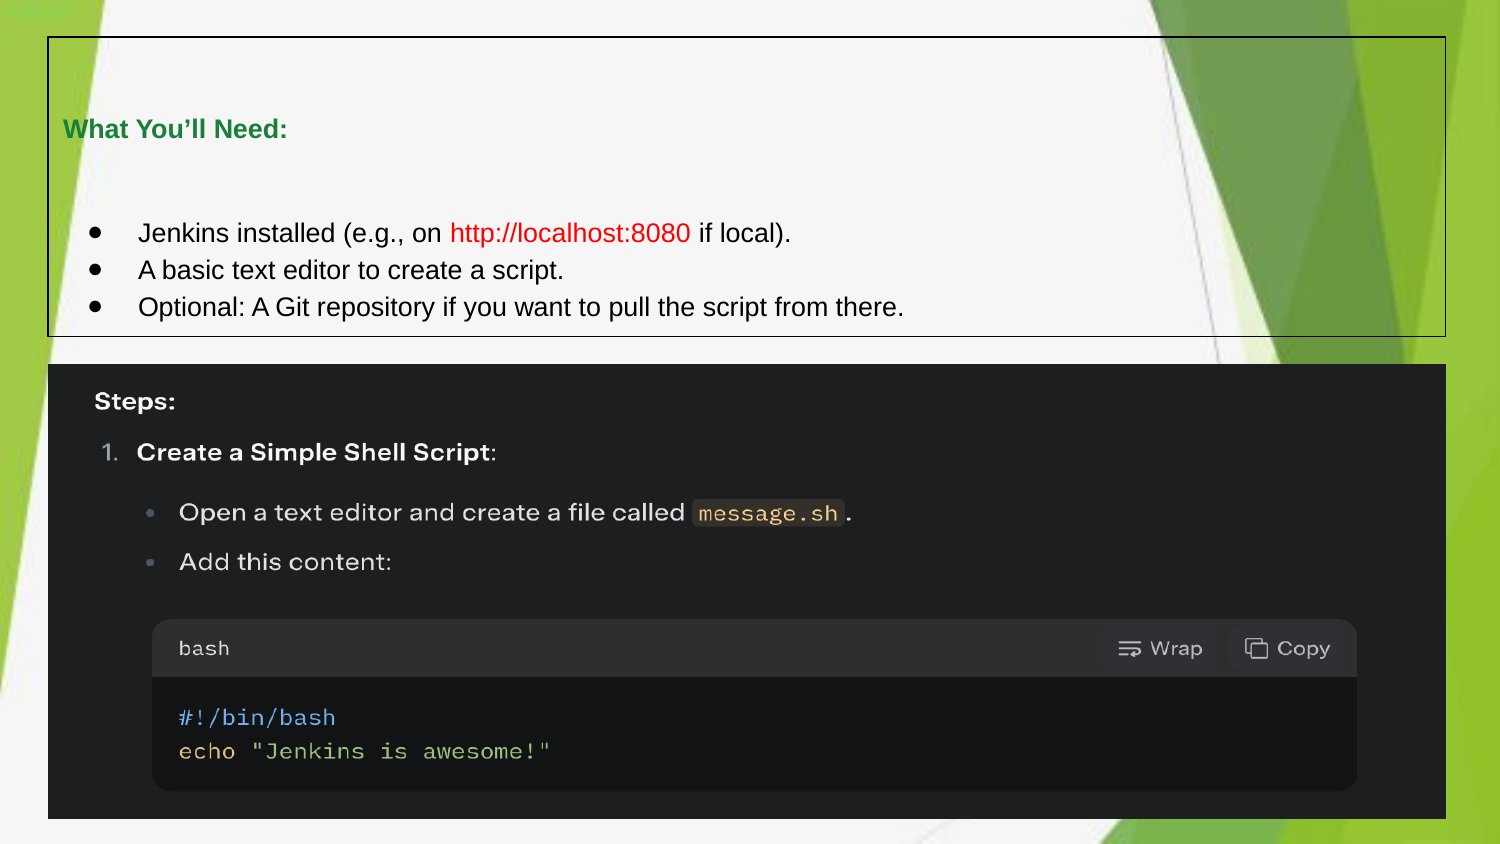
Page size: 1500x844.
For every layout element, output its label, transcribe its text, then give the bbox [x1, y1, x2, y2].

picture [0, 0, 1500, 844]
title What You’ll Need: Jenkins installed (e.g., on http://localhost:8080 if local). A basic text editor to create a script. Optional: A Git repository if you want to pull the script from there. [48, 37, 1446, 337]
